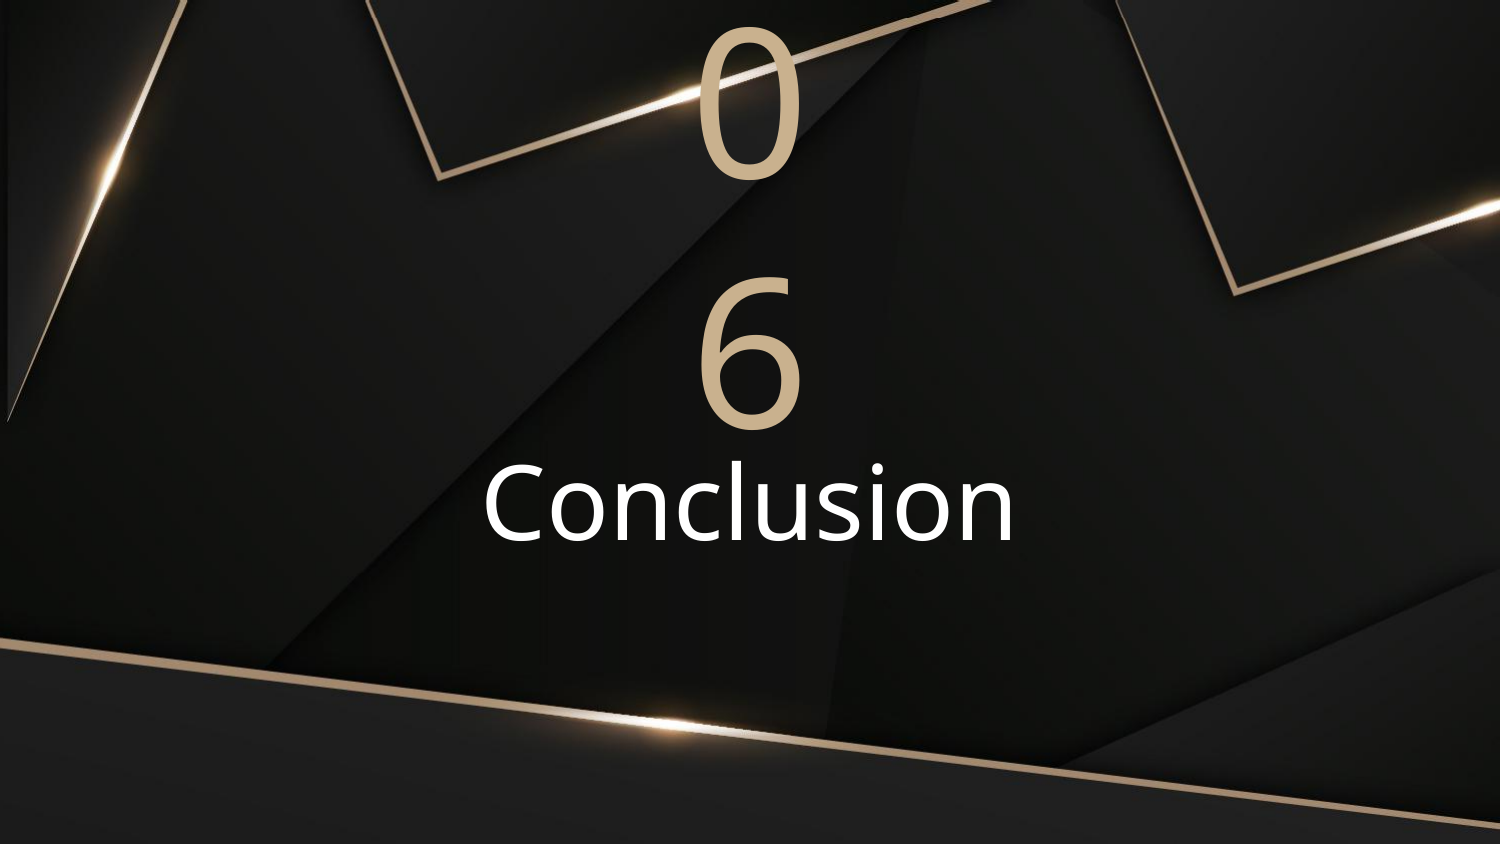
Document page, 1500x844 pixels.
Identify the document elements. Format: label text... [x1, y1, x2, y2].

title Conclusion [444, 421, 1056, 587]
title 06 [622, 216, 878, 486]
picture [0, 0, 1500, 844]
